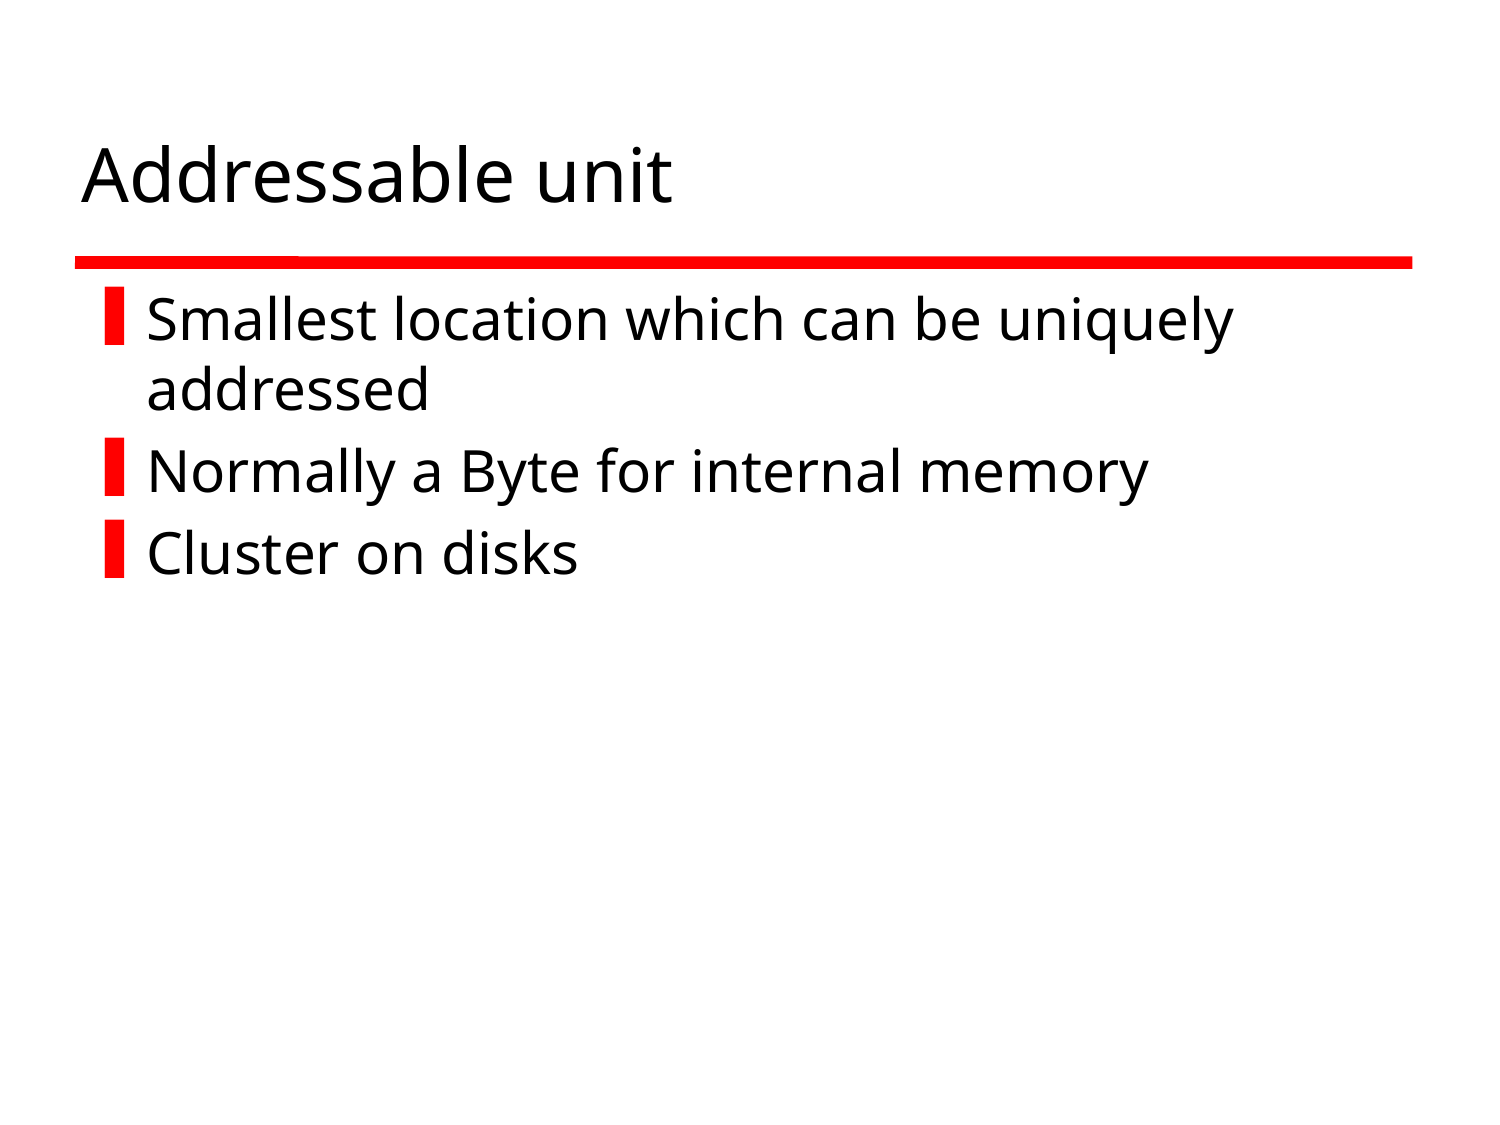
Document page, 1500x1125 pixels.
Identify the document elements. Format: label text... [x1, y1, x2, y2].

title Addressable unit [66, 37, 1413, 226]
list Smallest location which can be uniquely addressed Normally a Byte for internal memory Cluster on disks [74, 274, 1417, 960]
